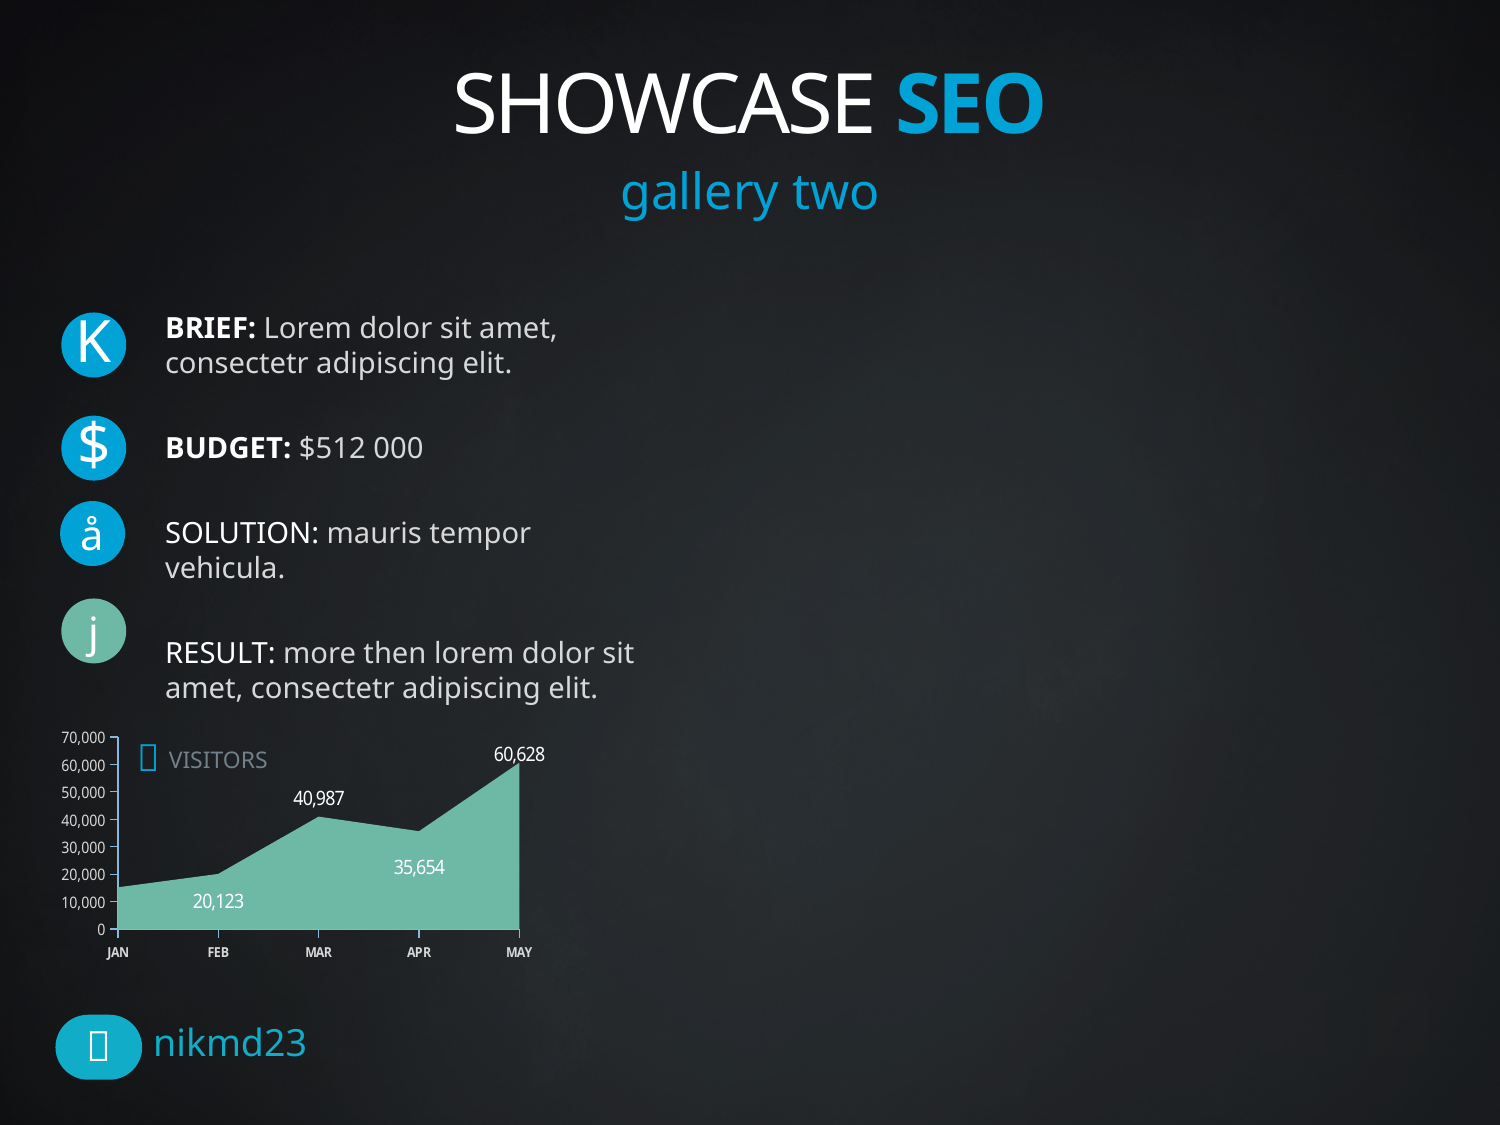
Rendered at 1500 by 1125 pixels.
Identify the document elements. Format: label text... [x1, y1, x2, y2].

picture [0, 0, 1500, 1125]
list gallery two [75, 151, 1425, 229]
text_box å [60, 501, 126, 566]
chart [61, 712, 550, 963]
text_box K [61, 312, 127, 378]
text_box j [61, 598, 127, 664]
list BRIEF: Lorem dolor sit amet, consectetr adipiscing elit. BUDGET: $512 000 SOLUTION: mauris tempor vehicula. RESULT: more then lorem dolor sit amet, consectetr adipiscing elit. [149, 309, 671, 711]
text_box $ [61, 415, 127, 481]
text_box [134, 729, 327, 784]
title SHOWCASE SEO [75, 50, 1425, 150]
